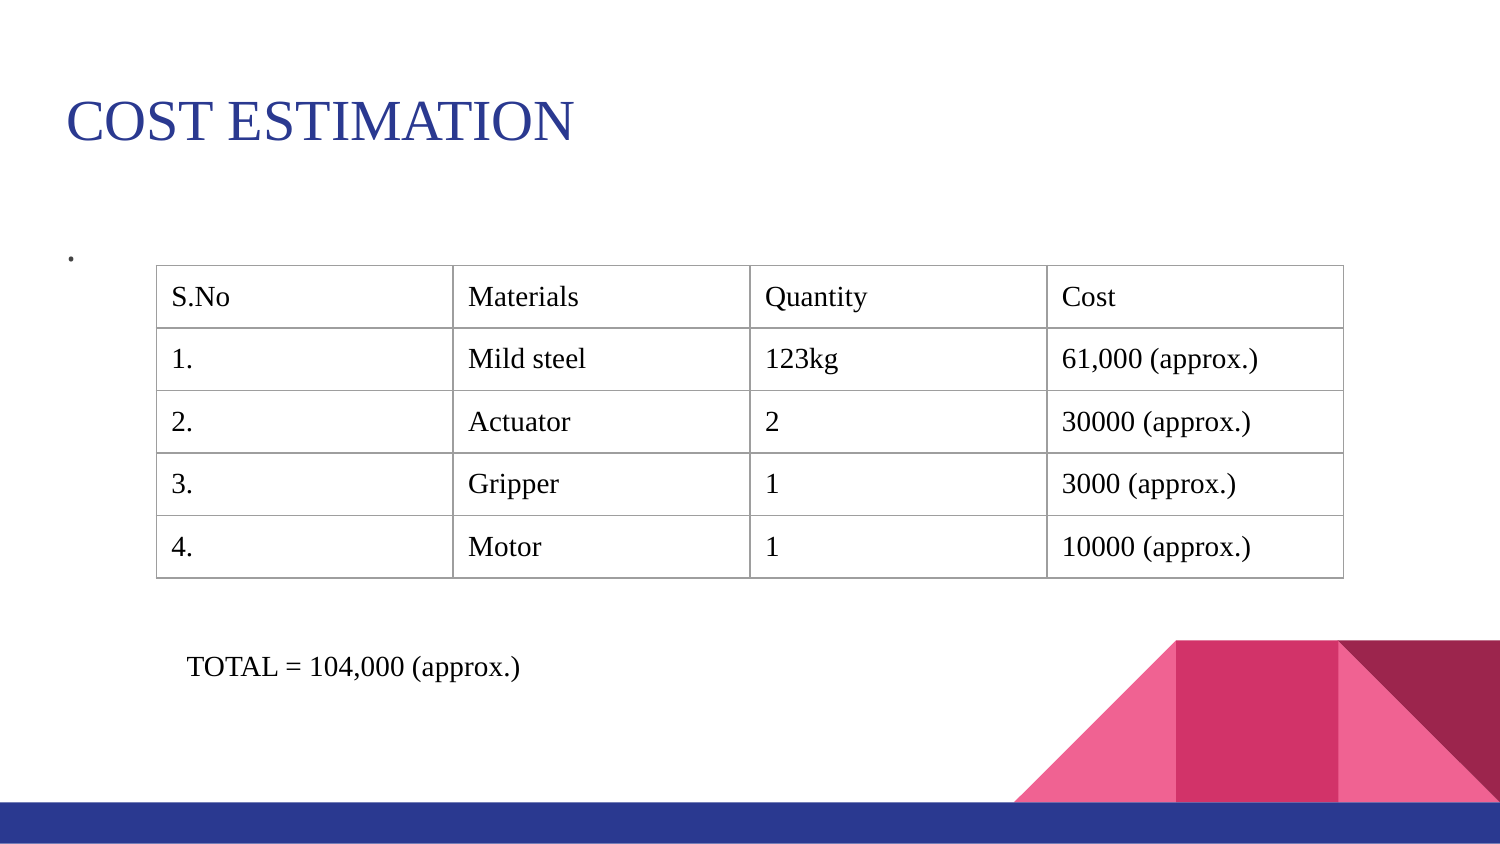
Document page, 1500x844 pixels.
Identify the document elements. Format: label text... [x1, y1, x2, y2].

table_cell 123kg [751, 329, 1046, 390]
table_cell 2 [751, 391, 1046, 452]
table_cell 1 [751, 516, 1046, 577]
title COST ESTIMATION [51, 67, 1449, 167]
table_header Quantity [751, 266, 1046, 327]
text_box TOTAL = 104,000 (approx.) [171, 632, 771, 698]
table_cell Gripper [454, 454, 749, 515]
table_header S.No [157, 266, 452, 327]
table_cell 30000 (approx.) [1048, 391, 1343, 452]
table_cell 3000 (approx.) [1048, 454, 1343, 515]
table_cell 4. [157, 516, 452, 577]
table_cell Actuator [454, 391, 749, 452]
table_cell 1 [751, 454, 1046, 515]
table_cell 1. [157, 329, 452, 390]
table_cell Motor [454, 516, 749, 577]
table_cell Mild steel [454, 329, 749, 390]
table_header Materials [454, 266, 749, 327]
table_cell 10000 (approx.) [1048, 516, 1343, 577]
list . [51, 201, 1449, 750]
table_header Cost [1048, 266, 1343, 327]
table_cell 61,000 (approx.) [1048, 329, 1343, 390]
table_cell 3. [157, 454, 452, 515]
table_cell 2. [157, 391, 452, 452]
